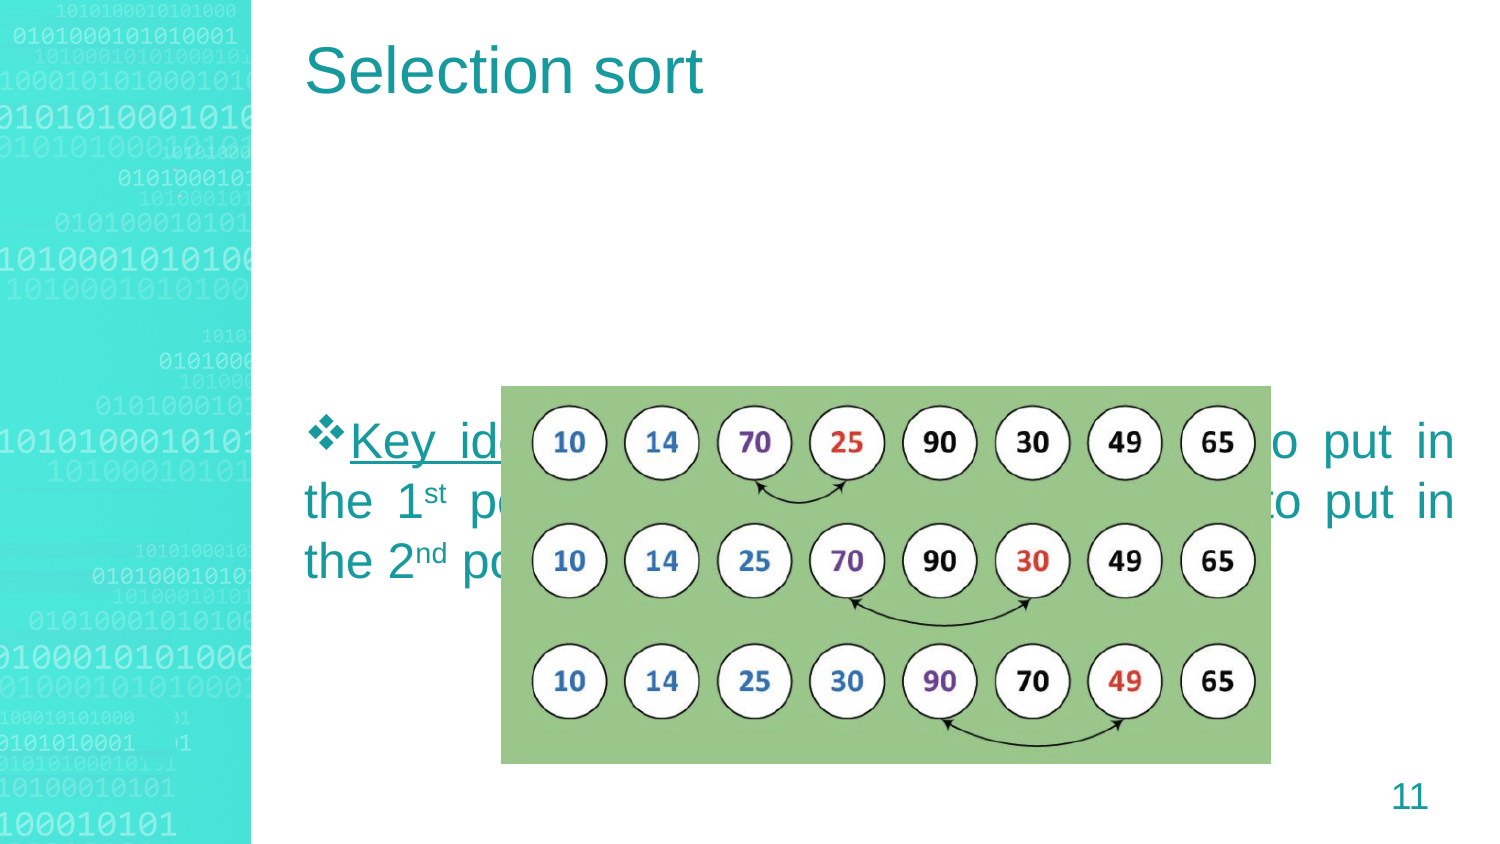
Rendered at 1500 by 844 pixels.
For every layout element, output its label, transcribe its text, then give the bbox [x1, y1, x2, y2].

picture [0, 0, 1500, 844]
list Selection sort [289, 20, 1500, 115]
list Key idea: Select the smallest element to put in the 1st position, the 2nd smallest element to put in the 2nd position and so on. [289, 173, 1471, 824]
